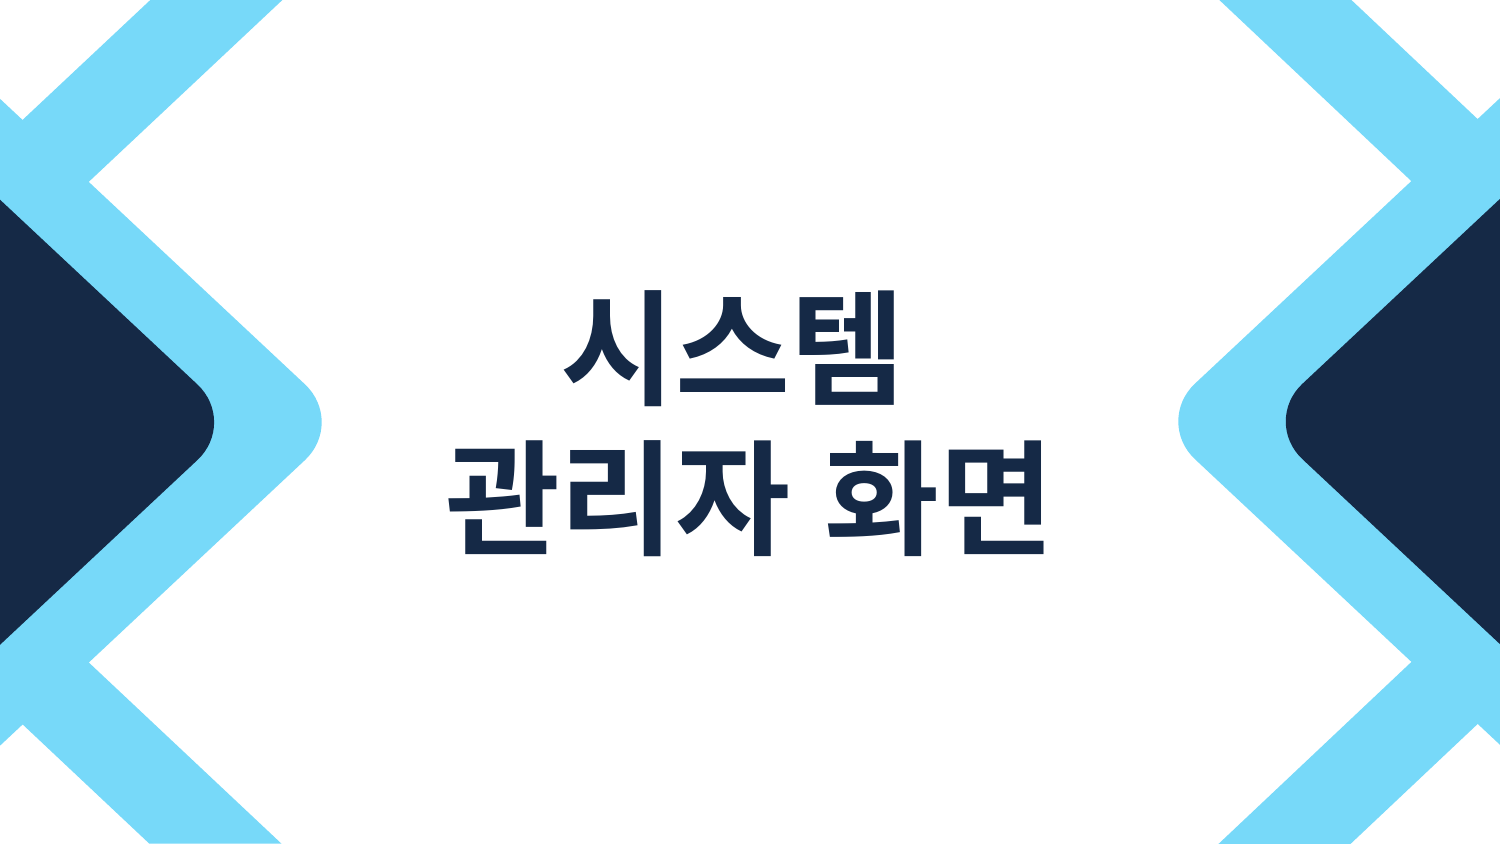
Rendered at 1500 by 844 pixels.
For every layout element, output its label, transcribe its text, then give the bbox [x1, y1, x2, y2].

title 시스템 관리자 화면 [321, 258, 1179, 586]
